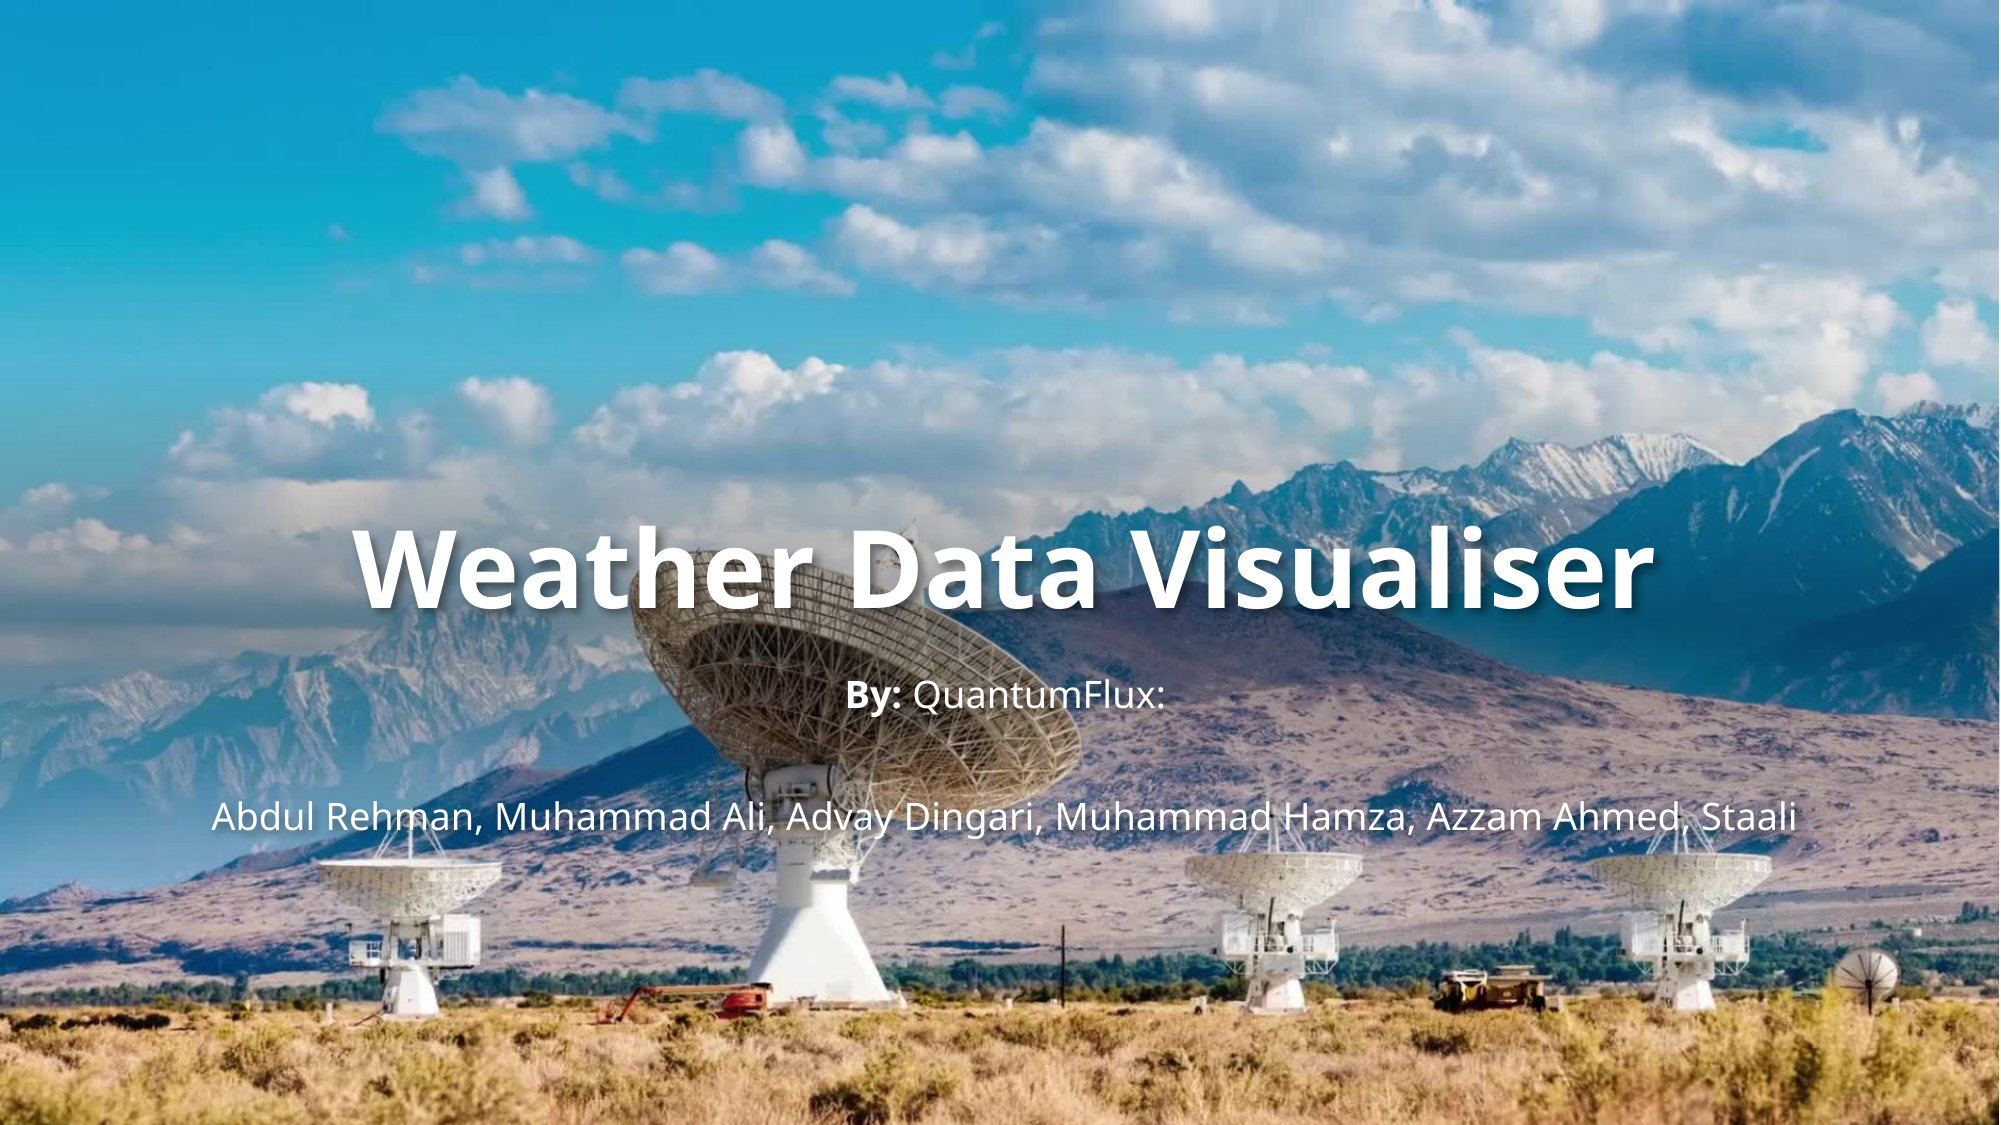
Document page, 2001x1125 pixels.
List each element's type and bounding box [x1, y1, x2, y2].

text_box [0, 0, 2000, 1125]
